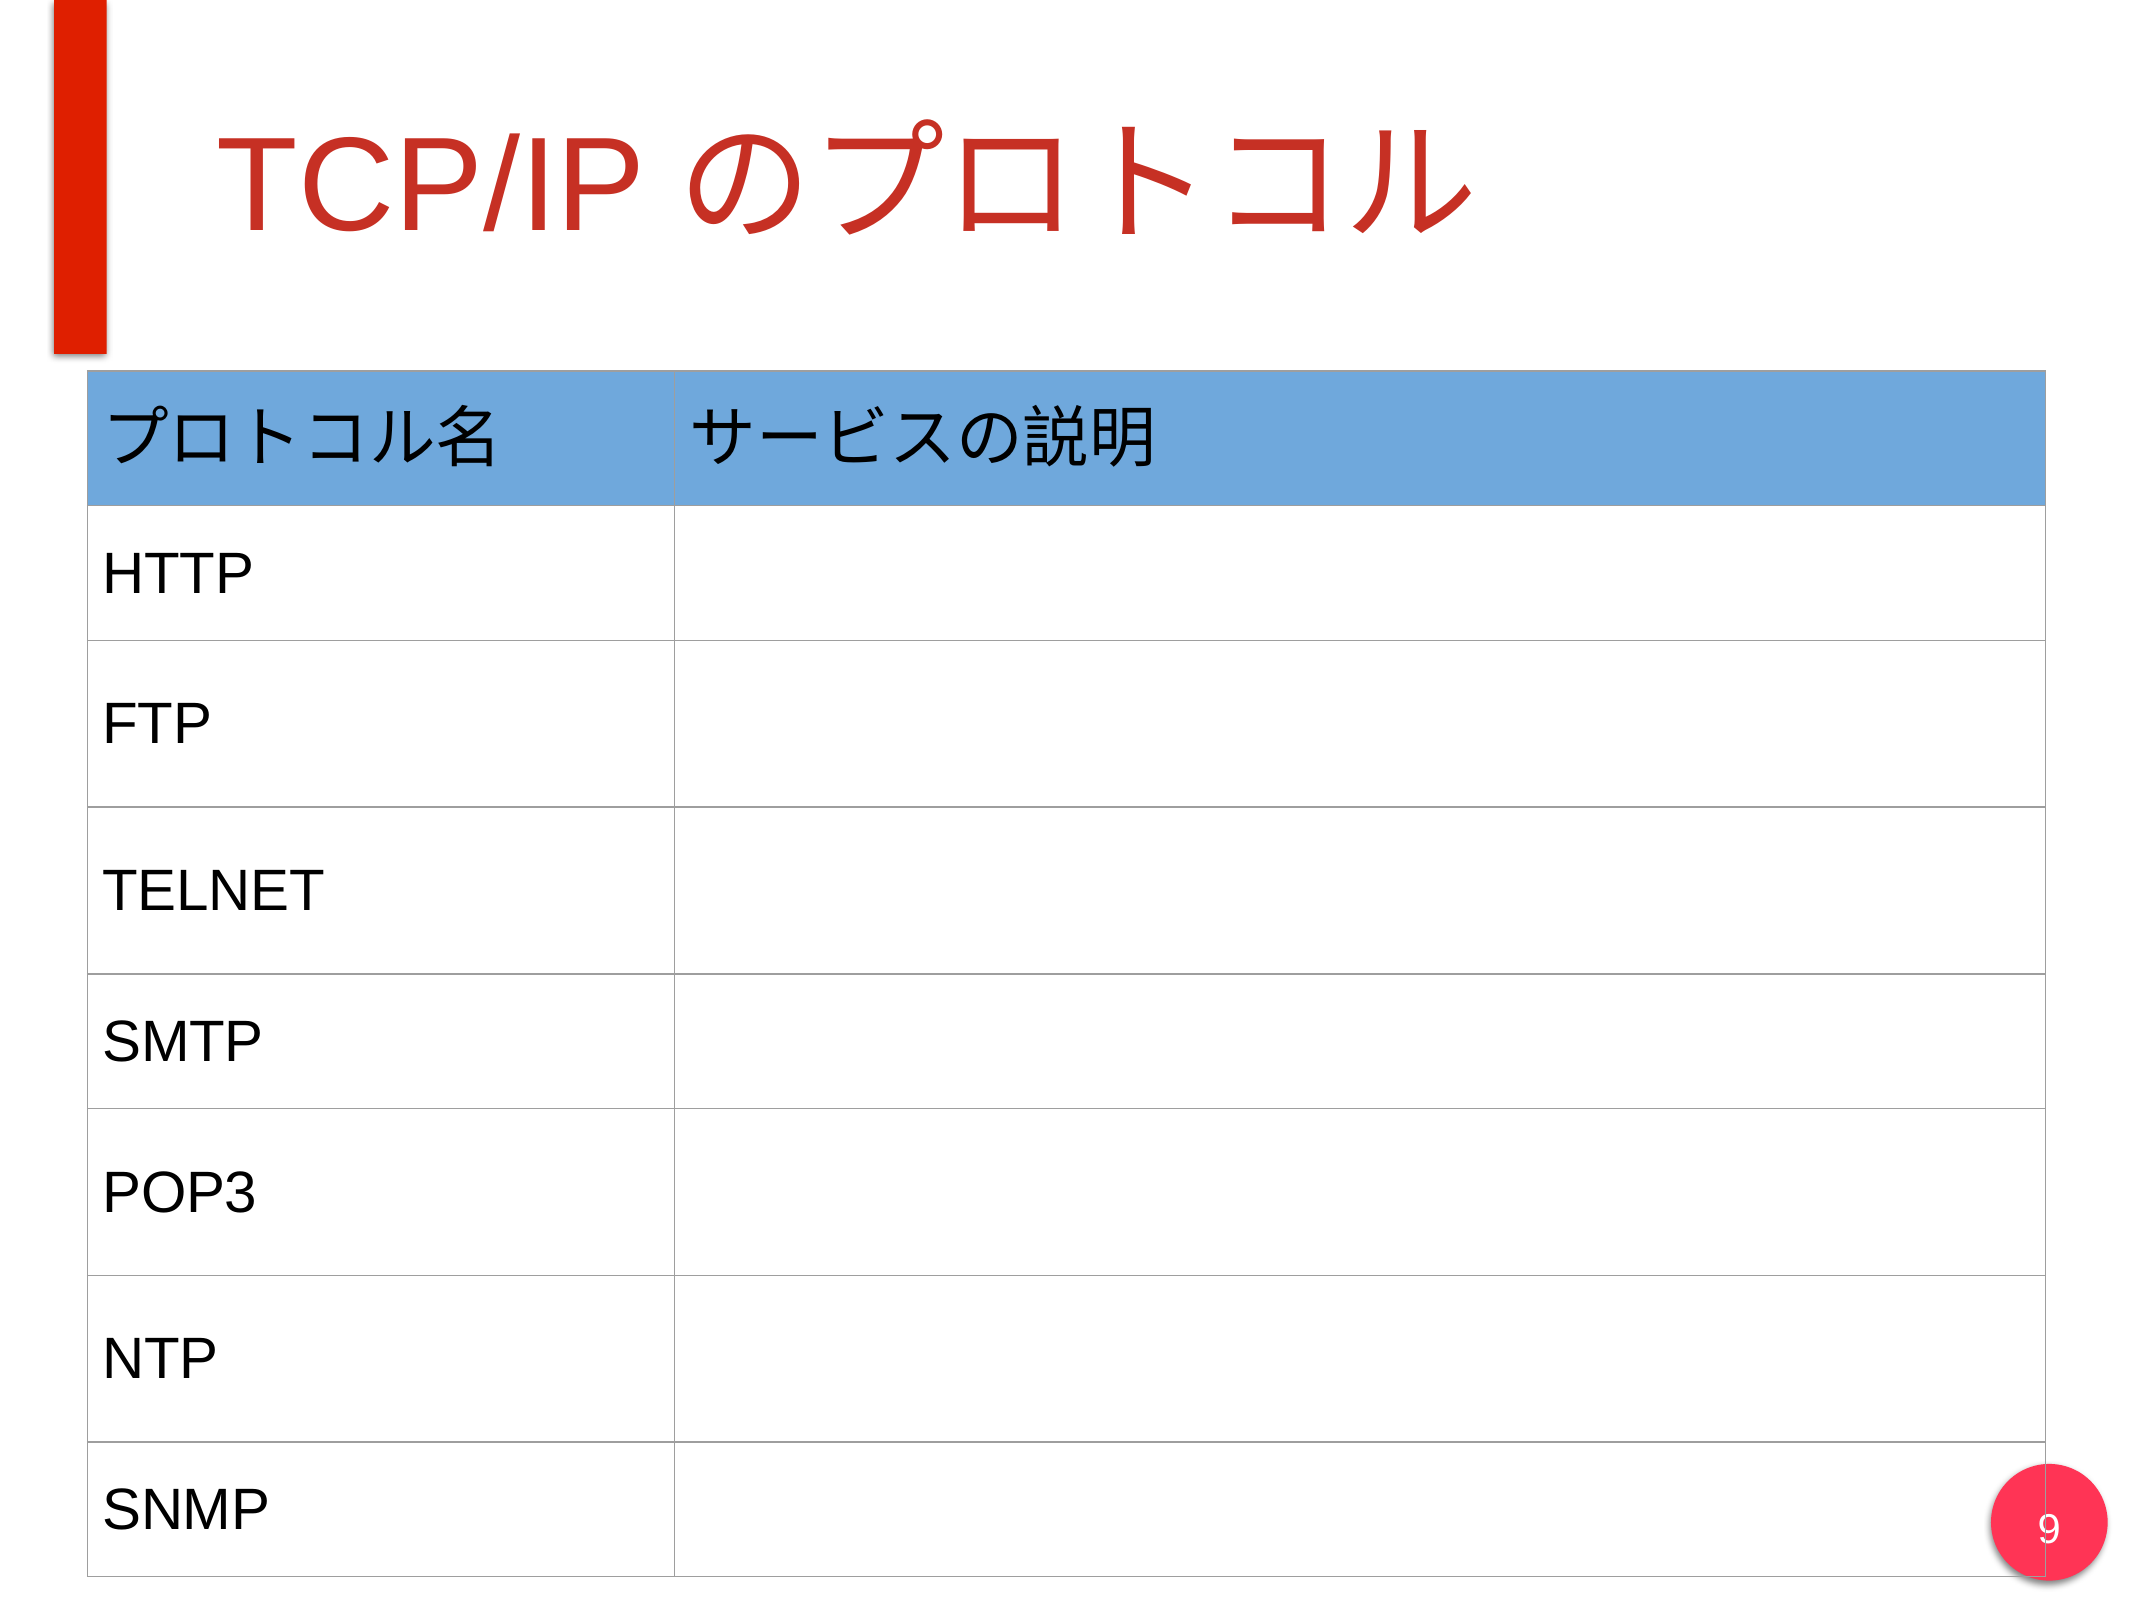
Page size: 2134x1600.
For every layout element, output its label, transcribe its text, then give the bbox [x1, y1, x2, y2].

table_cell [675, 808, 2045, 973]
table_cell TELNET [88, 808, 674, 973]
title TCP/IPのプロトコル [208, 18, 2030, 336]
table_cell HTTP [88, 506, 674, 640]
table_cell [675, 506, 2045, 640]
table_cell [675, 641, 2045, 806]
table_cell [675, 1109, 2045, 1275]
table_cell [675, 1276, 2045, 1441]
table_cell SMTP [88, 975, 674, 1108]
table_cell [675, 975, 2045, 1108]
slide_number 9 [2012, 1493, 2087, 1600]
table_cell POP3 [88, 1109, 674, 1275]
table_header サービスの説明 [675, 372, 2045, 505]
table_cell FTP [88, 641, 674, 806]
table_cell NTP [88, 1276, 674, 1441]
table_header プロトコル名 [88, 372, 674, 505]
table_cell SNMP [88, 1443, 674, 1576]
table_cell [675, 1443, 2045, 1576]
